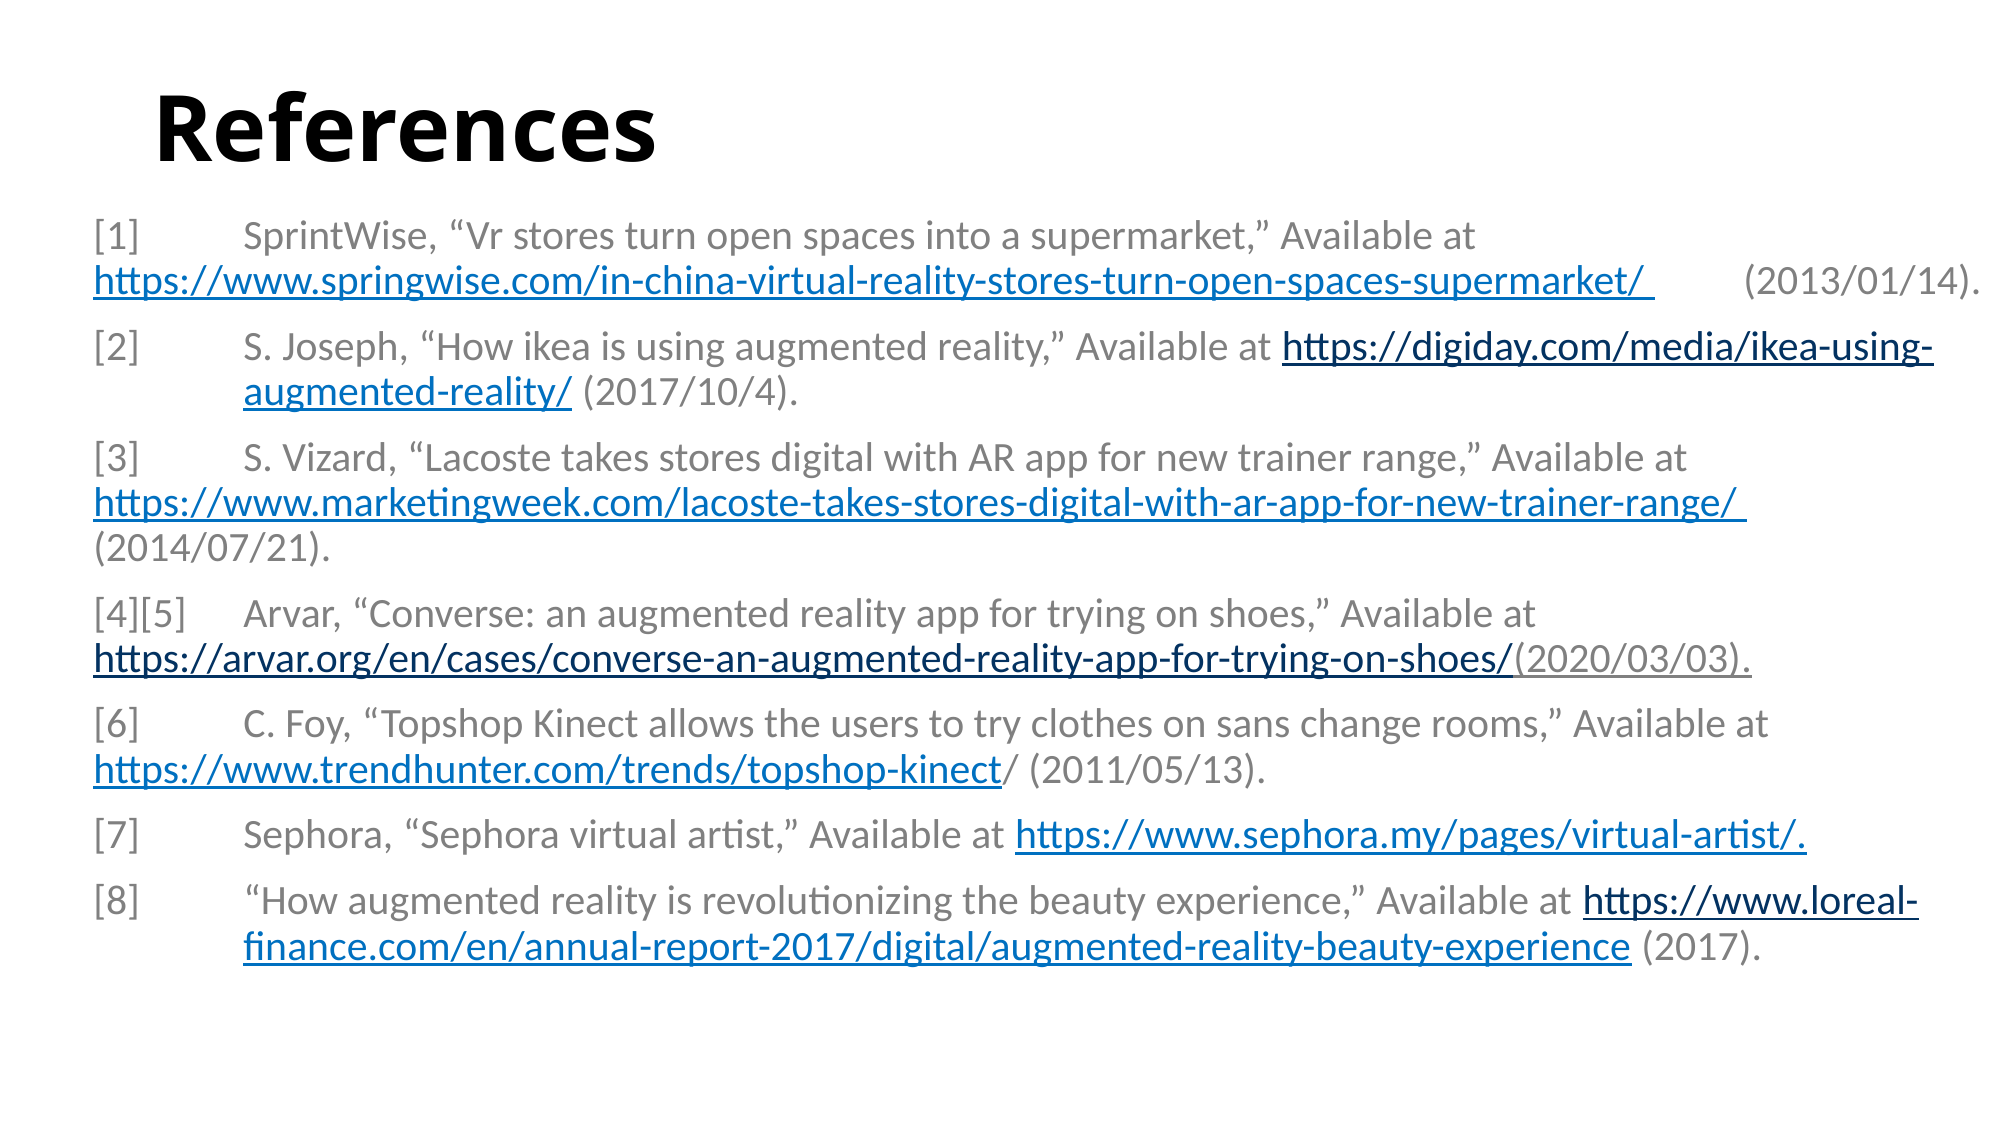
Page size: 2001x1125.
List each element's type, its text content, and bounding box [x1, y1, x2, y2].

title References [137, 59, 1863, 205]
list [1] SprintWise, “Vr stores turn open spaces into a supermarket,” Available at https://www.springwise.com/in-china-virtual-reality-stores-turn-open-spaces-supermarket/ (2013/01/14). [2] S. Joseph, “How ikea is using augmented reality,” Available at https://digiday.com/media/ikea-using- augmented-reality/ (2017/10/4). [3] S. Vizard, “Lacoste takes stores digital with AR app for new trainer range,” Available at https://www.marketingweek.com/lacoste-takes-stores-digital-with-ar-app-for-new-trainer-range/ (2014/07/21). [4][5] Arvar, “Converse: an augmented reality app for trying on shoes,” Available at https://arvar.org/en/cases/converse-an-augmented-reality-app-for-trying-on-shoes/(2020/03/03). [6] C. Foy, “Topshop Kinect allows the users to try clothes on sans change rooms,” Available at https://www.trendhunter.com/trends/topshop-kinect/ (2011/05/13). [7] Sephora, “Sephora virtual artist,” Available at https://www.sephora.my/pages/virtual-artist/. [8] “How augmented reality is revolutionizing the beauty experience,” Available at https://www.loreal- finance.com/en/annual-report-2017/digital/augmented-reality-beauty-experience (2017). [78, 205, 2000, 1125]
